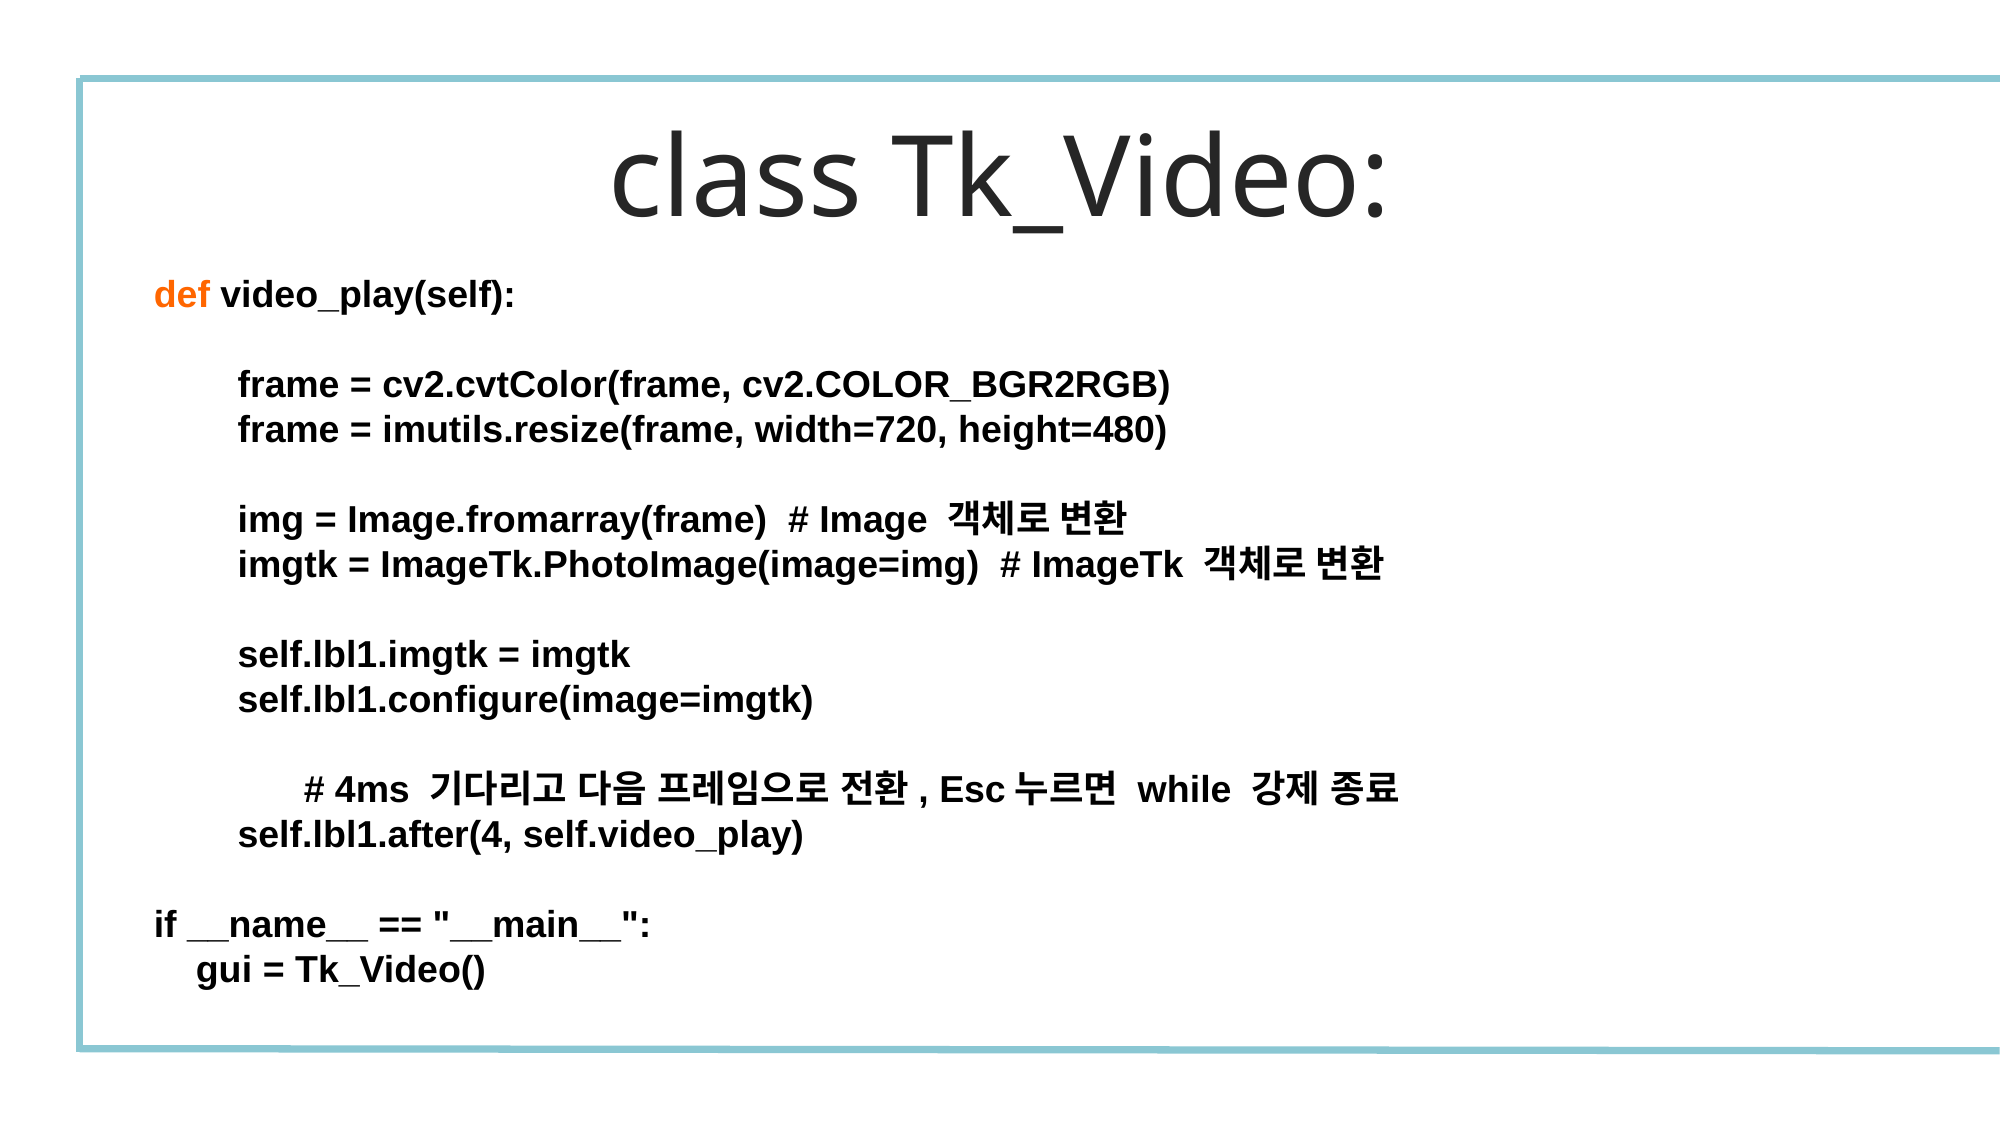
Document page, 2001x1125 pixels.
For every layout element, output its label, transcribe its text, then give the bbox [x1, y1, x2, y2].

text_box class Tk_Video: [50, 112, 864, 232]
picture [864, 0, 2000, 1125]
text_box def video_play(self): frame = cv2.cvtColor(frame, cv2.COLOR_BGR2RGB) frame = imutils.resize(frame, width=720, height=480) img = Image.fromarray(frame) # Image 객체로 변환 imgtk = ImageTk.PhotoImage(image=img) # ImageTk 객체로 변환 self.lbl1.imgtk = imgtk self.lbl1.configure(image=imgtk) # 4ms 기다리고 다음 프레임으로 전환, Esc누르면 while 강제 종료 self.lbl1.after(4, self.video_play) if __name__ == "__main__": gui = Tk_Video() [139, 262, 864, 998]
